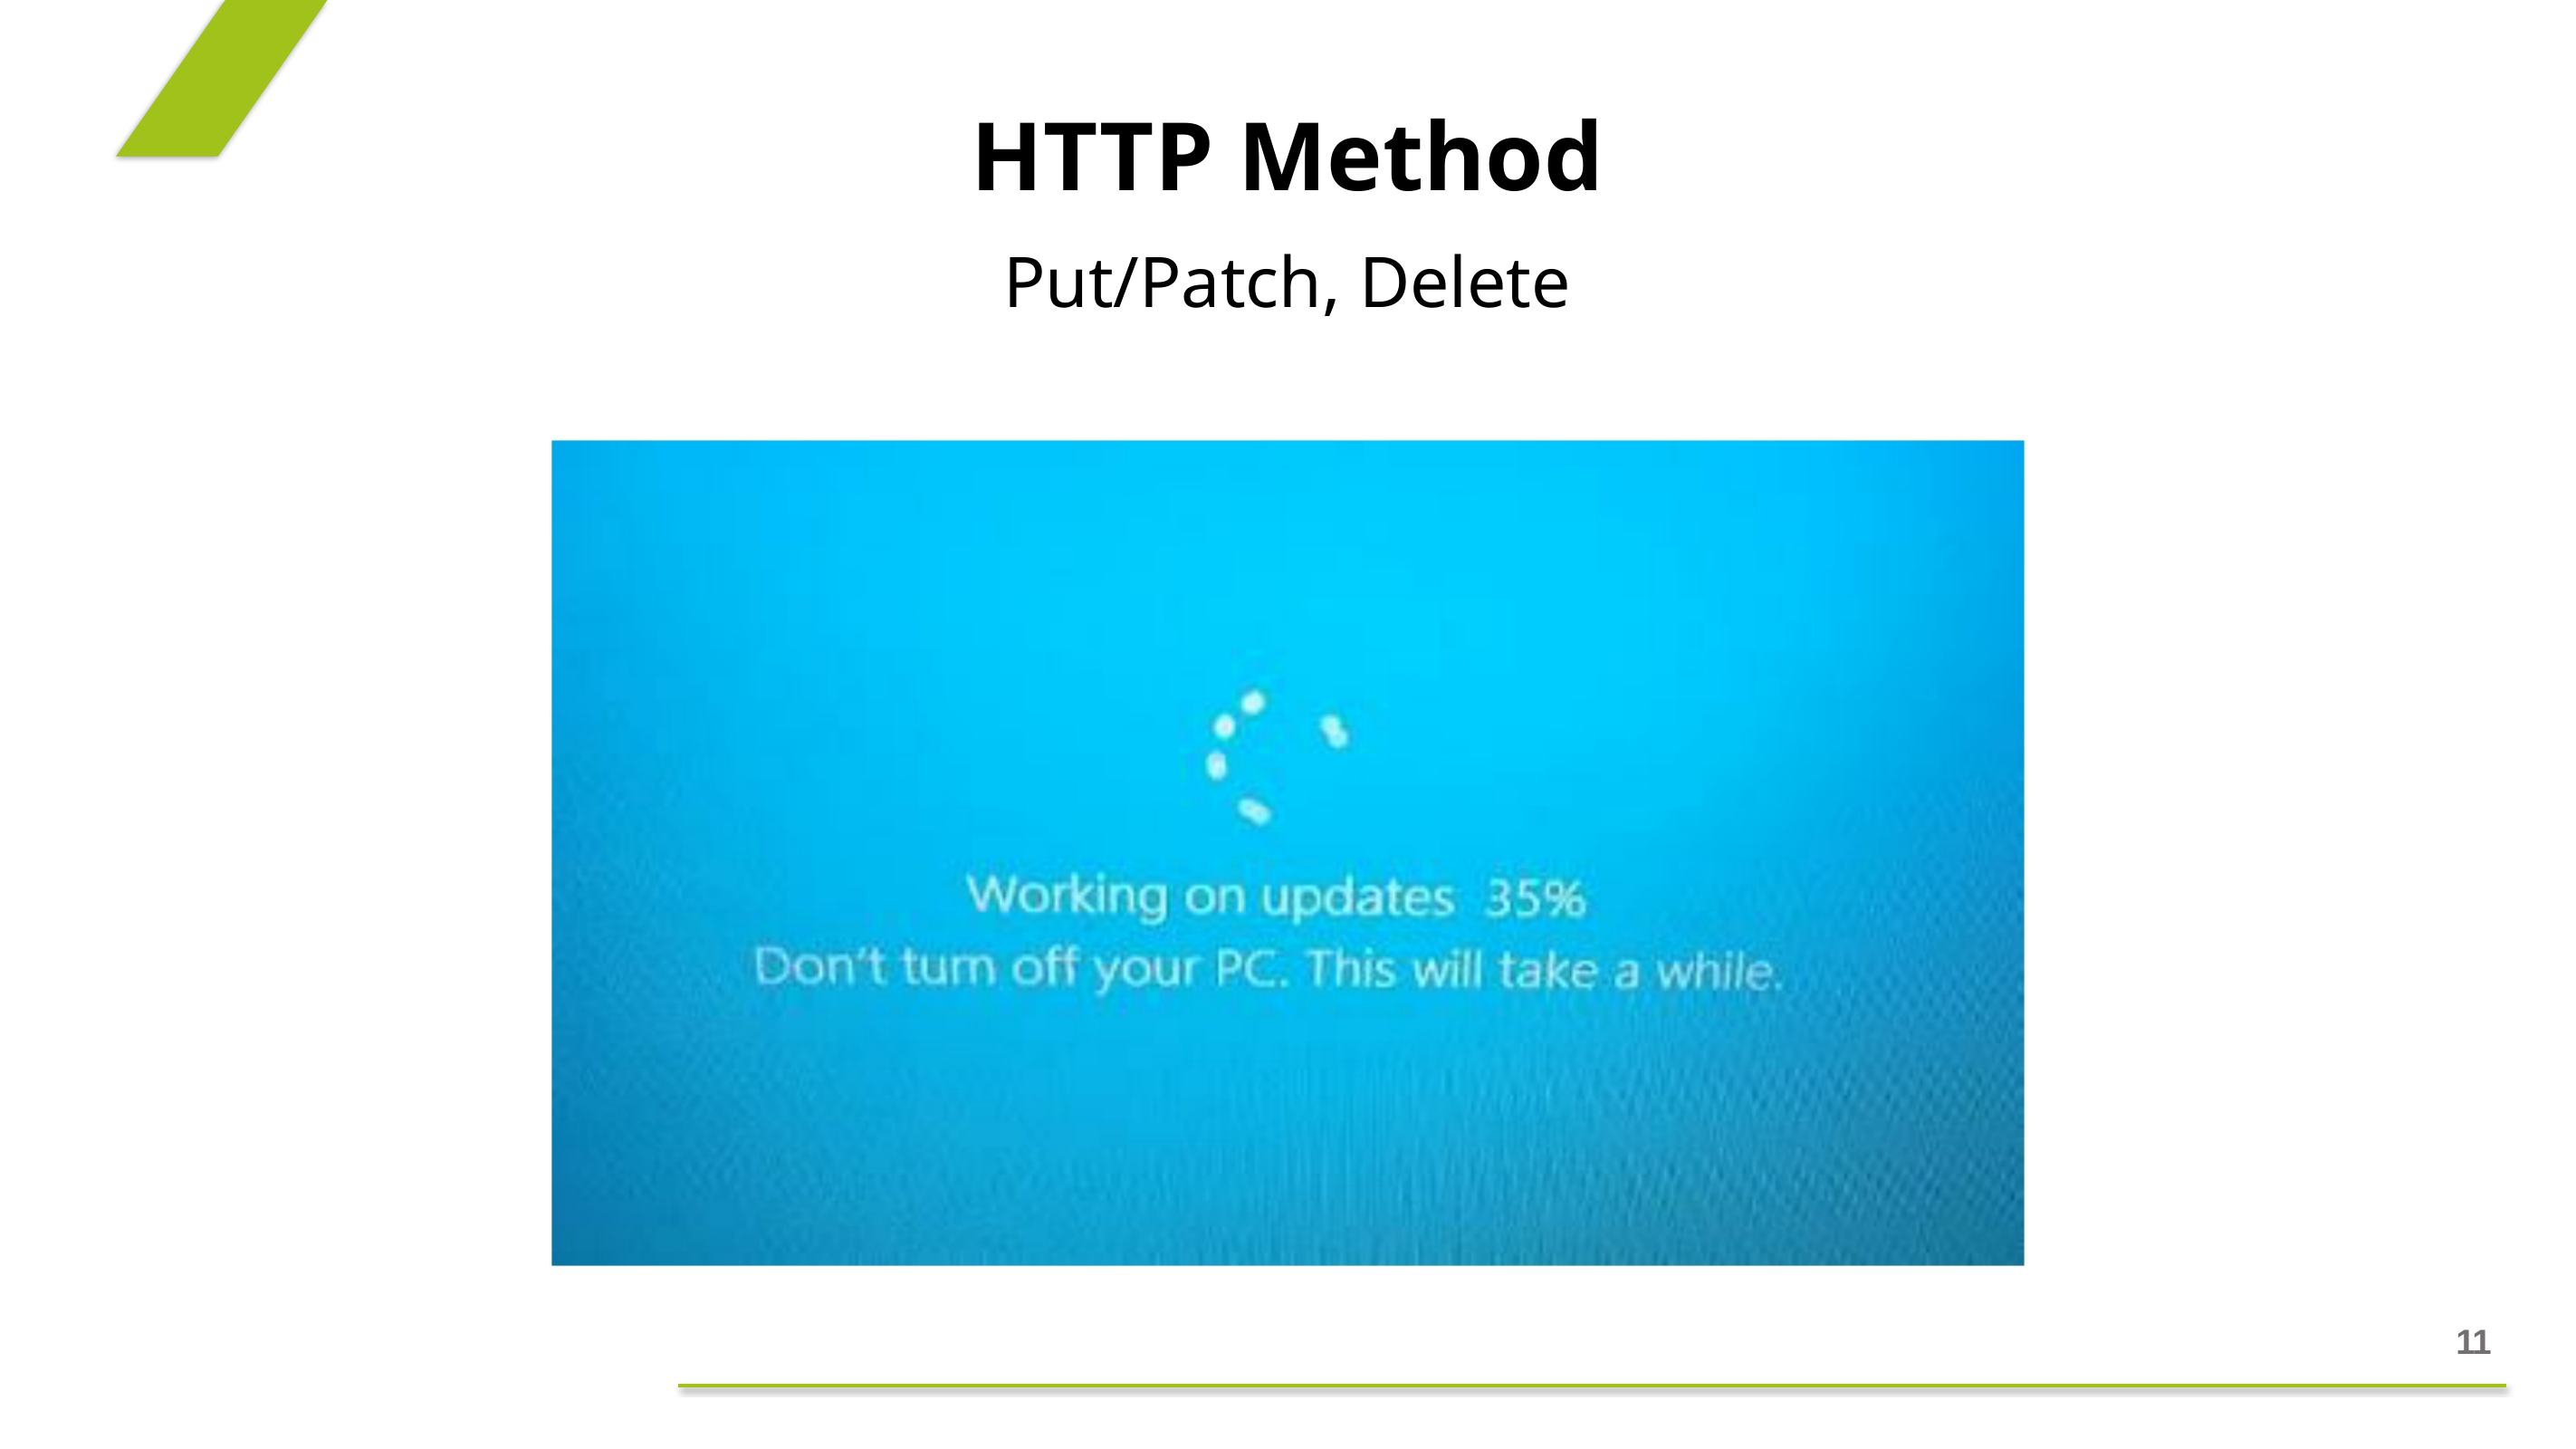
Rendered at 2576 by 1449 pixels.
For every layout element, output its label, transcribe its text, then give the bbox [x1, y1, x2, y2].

text_box HTTP Method Put/Patch, Delete [971, 84, 1606, 321]
text_box [114, 0, 330, 158]
picture [550, 438, 2025, 1267]
text_box 11 [2456, 1319, 2512, 1362]
text_box [678, 1384, 2507, 1387]
